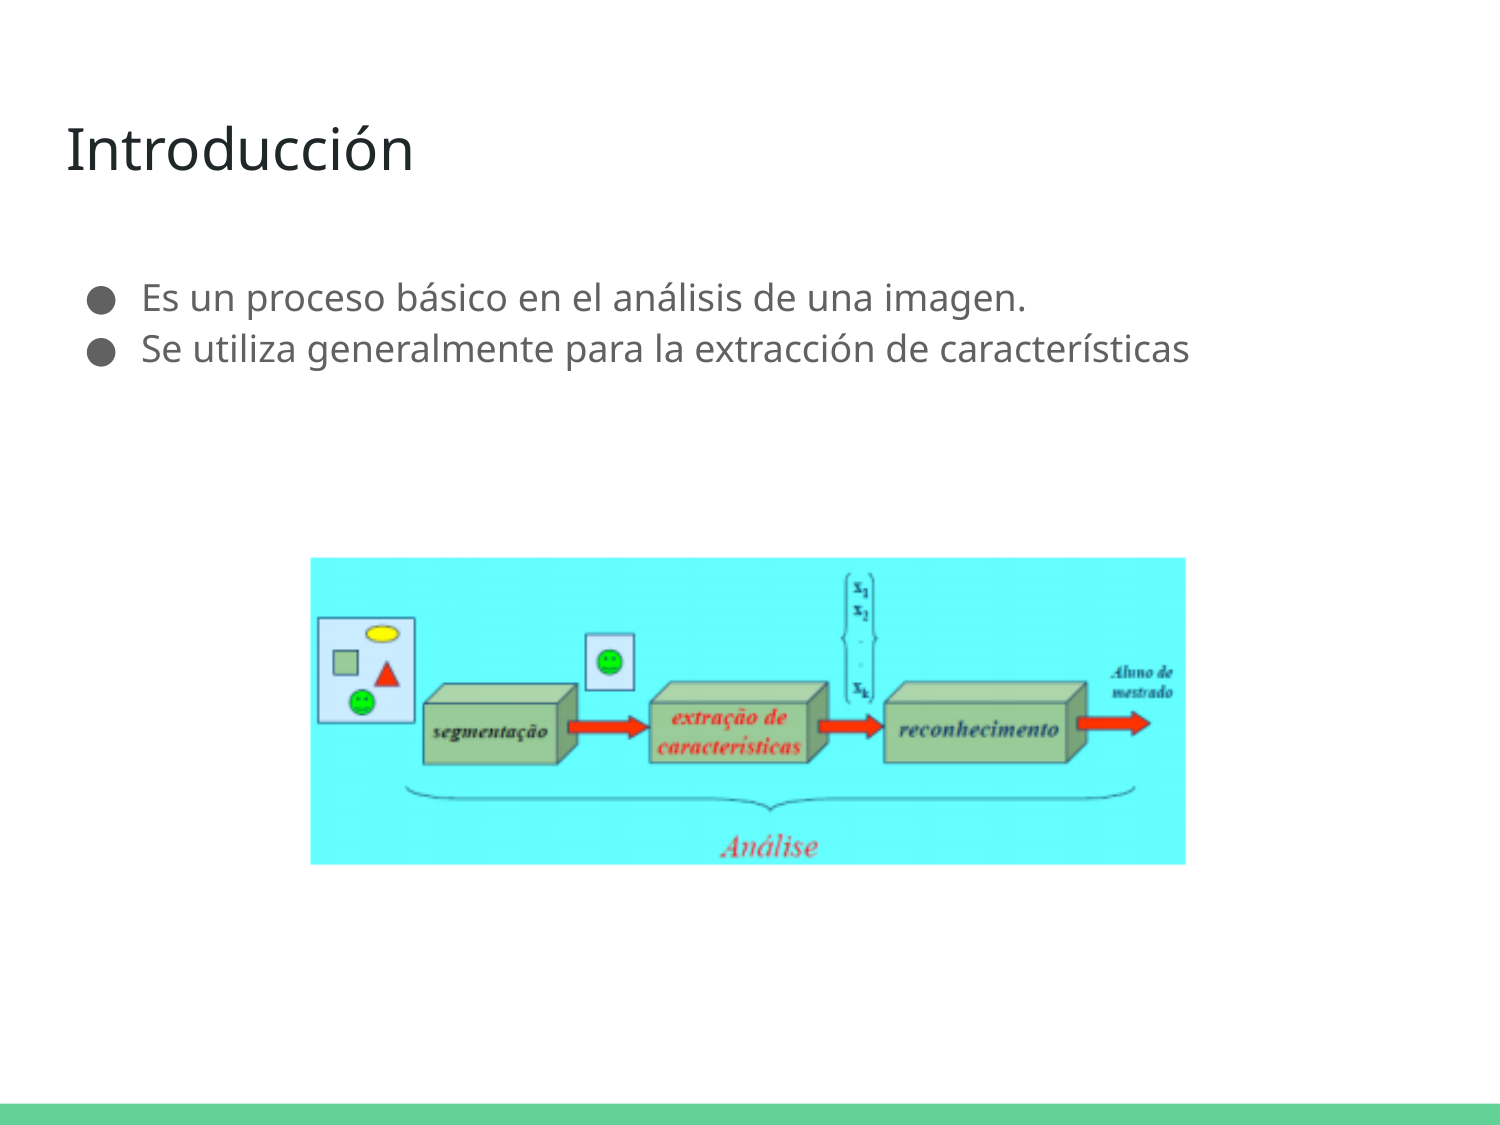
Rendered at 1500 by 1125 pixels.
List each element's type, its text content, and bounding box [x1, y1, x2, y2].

title Introducción [51, 97, 1449, 223]
list Es un proceso básico en el análisis de una imagen. Se utiliza generalmente para la extracción de características [51, 252, 1419, 506]
picture [286, 534, 1214, 886]
